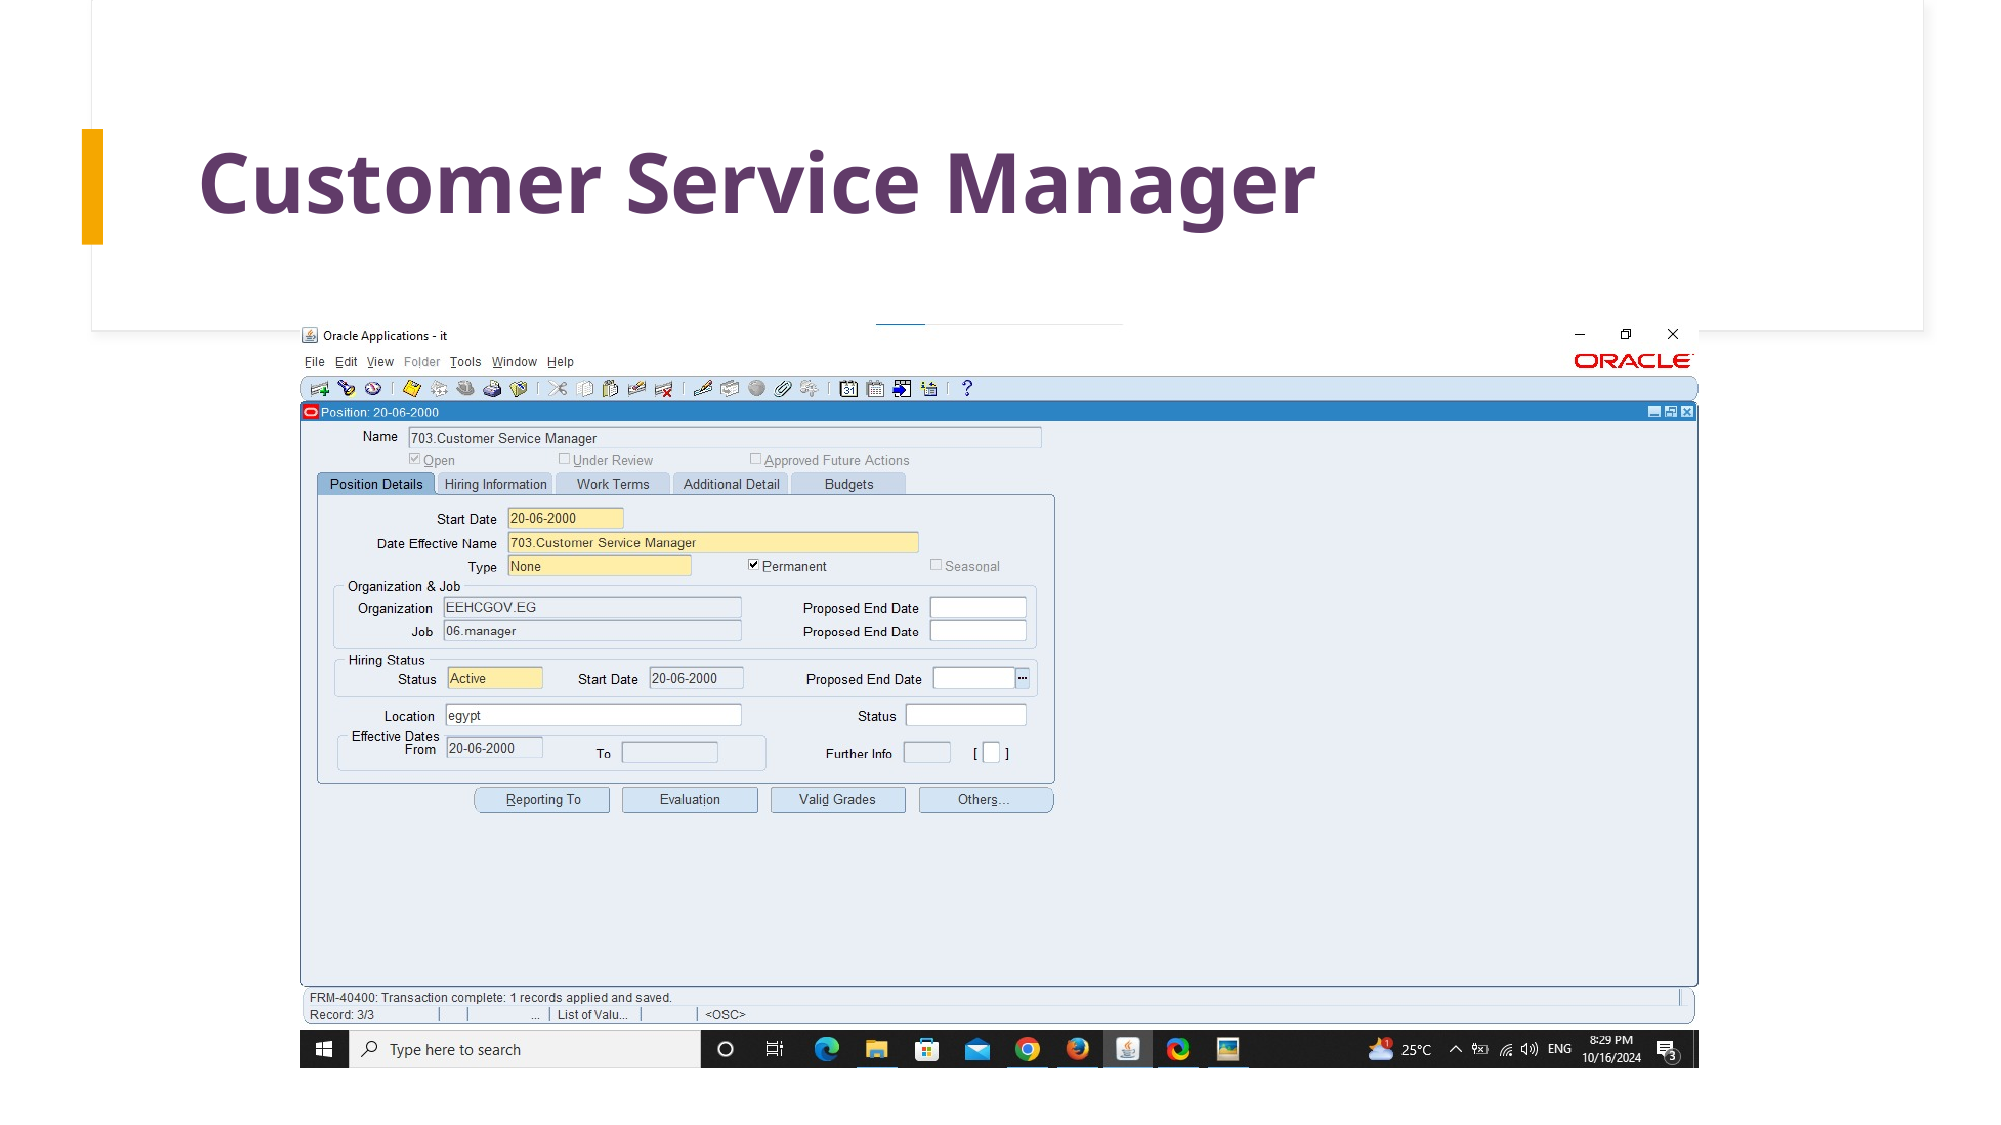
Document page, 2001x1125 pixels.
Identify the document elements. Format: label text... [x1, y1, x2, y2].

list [299, 324, 1699, 1068]
title Customer Service Manager [183, 90, 1851, 284]
